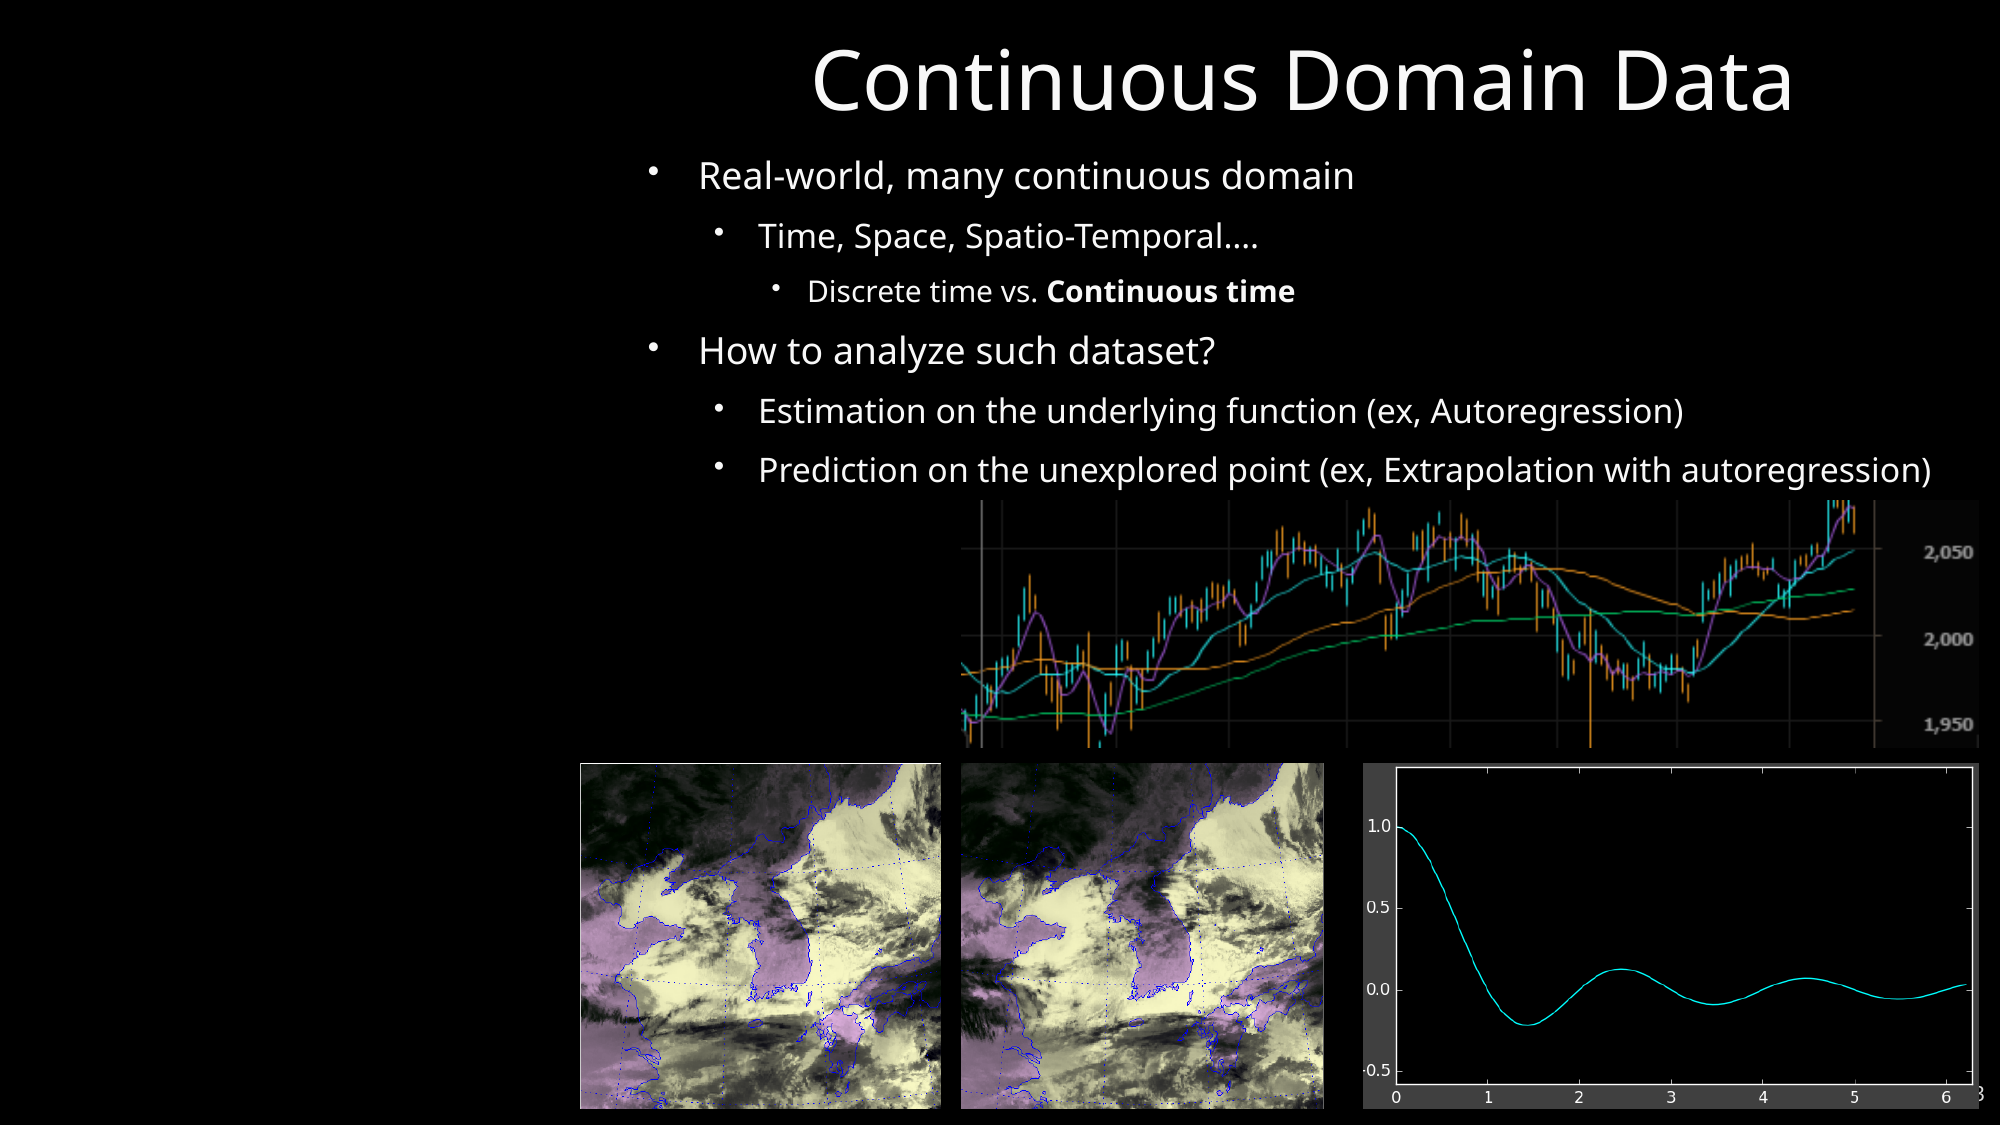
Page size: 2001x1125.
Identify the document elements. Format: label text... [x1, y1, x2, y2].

slide_number 3 [1876, 1065, 2000, 1125]
picture [579, 763, 942, 1110]
picture [961, 763, 1324, 1110]
title Continuous Domain Data [607, 0, 2000, 157]
list Real-world, many continuous domain Time, Space, Spatio-Temporal…. Discrete time vs. Continuous time How to analyze such dataset? Estimation on the underlying function (ex, Autoregression) Prediction on the unexplored point (ex, Extrapolation with autoregression) [628, 144, 1979, 501]
picture [1362, 763, 1980, 1110]
picture [961, 500, 1980, 749]
